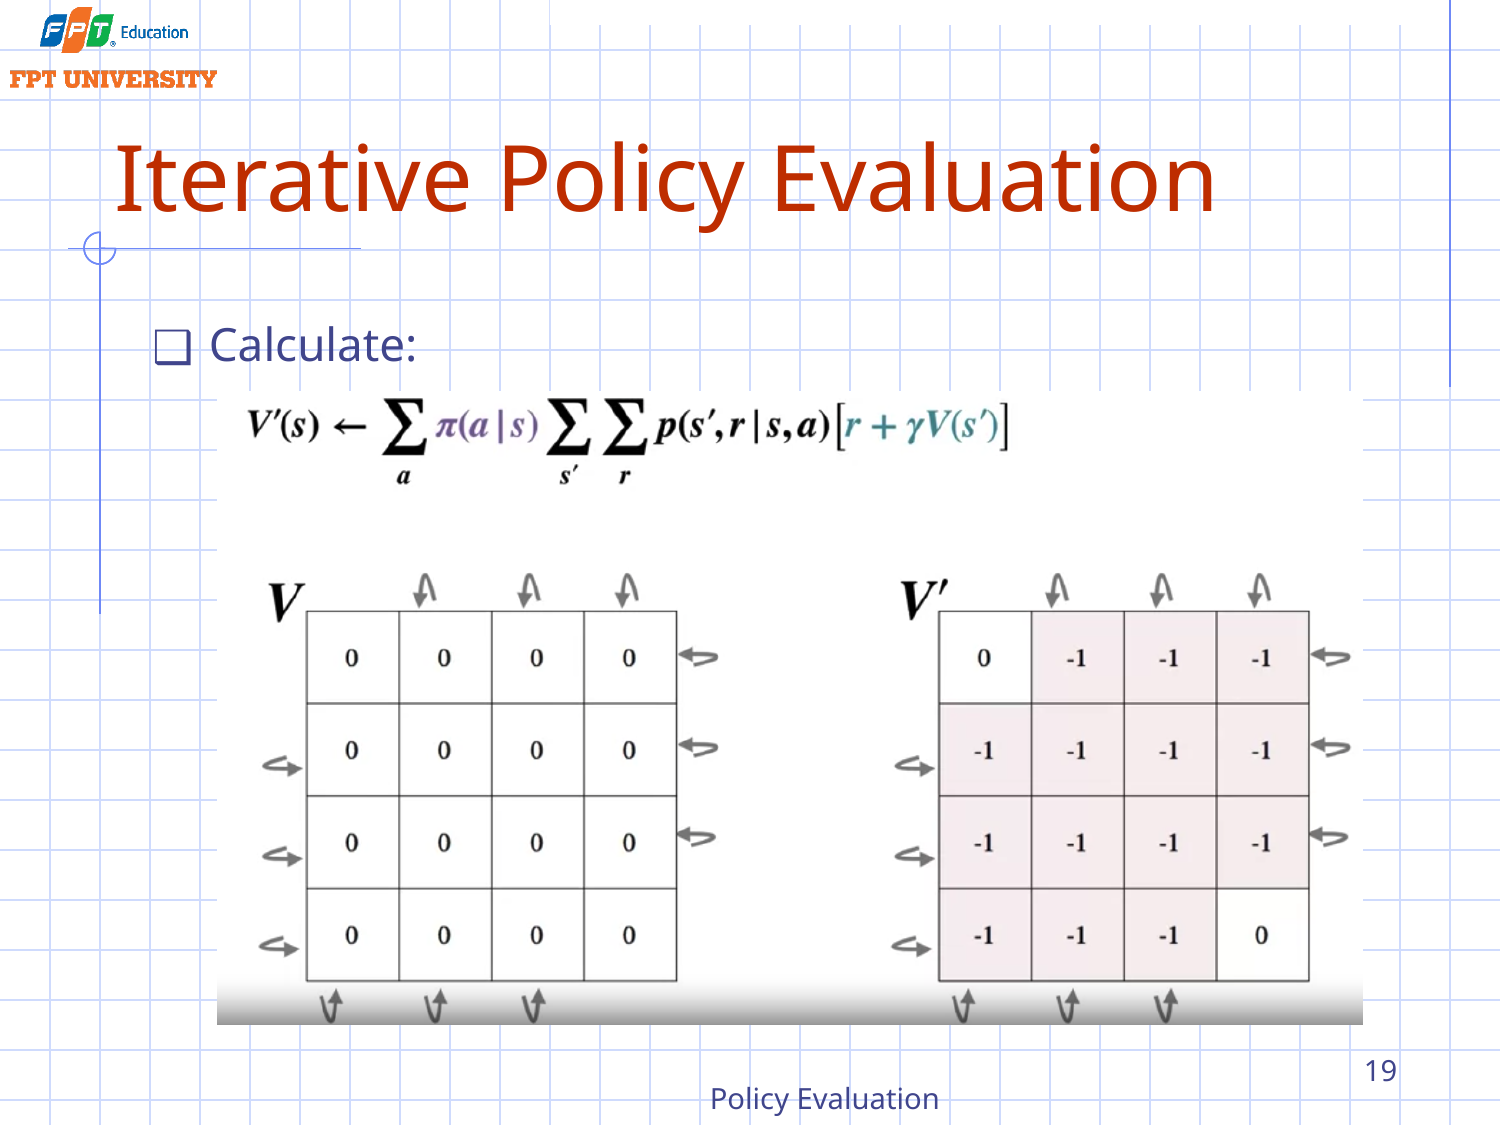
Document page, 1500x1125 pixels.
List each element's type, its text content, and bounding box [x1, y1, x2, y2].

text_box 19 [1099, 1024, 1413, 1100]
list Calculate: [137, 280, 1400, 988]
picture [217, 391, 1363, 1026]
picture [10, 6, 217, 88]
text_box Policy Evaluation [587, 1047, 1063, 1123]
title Iterative Policy Evaluation [99, 50, 1375, 238]
